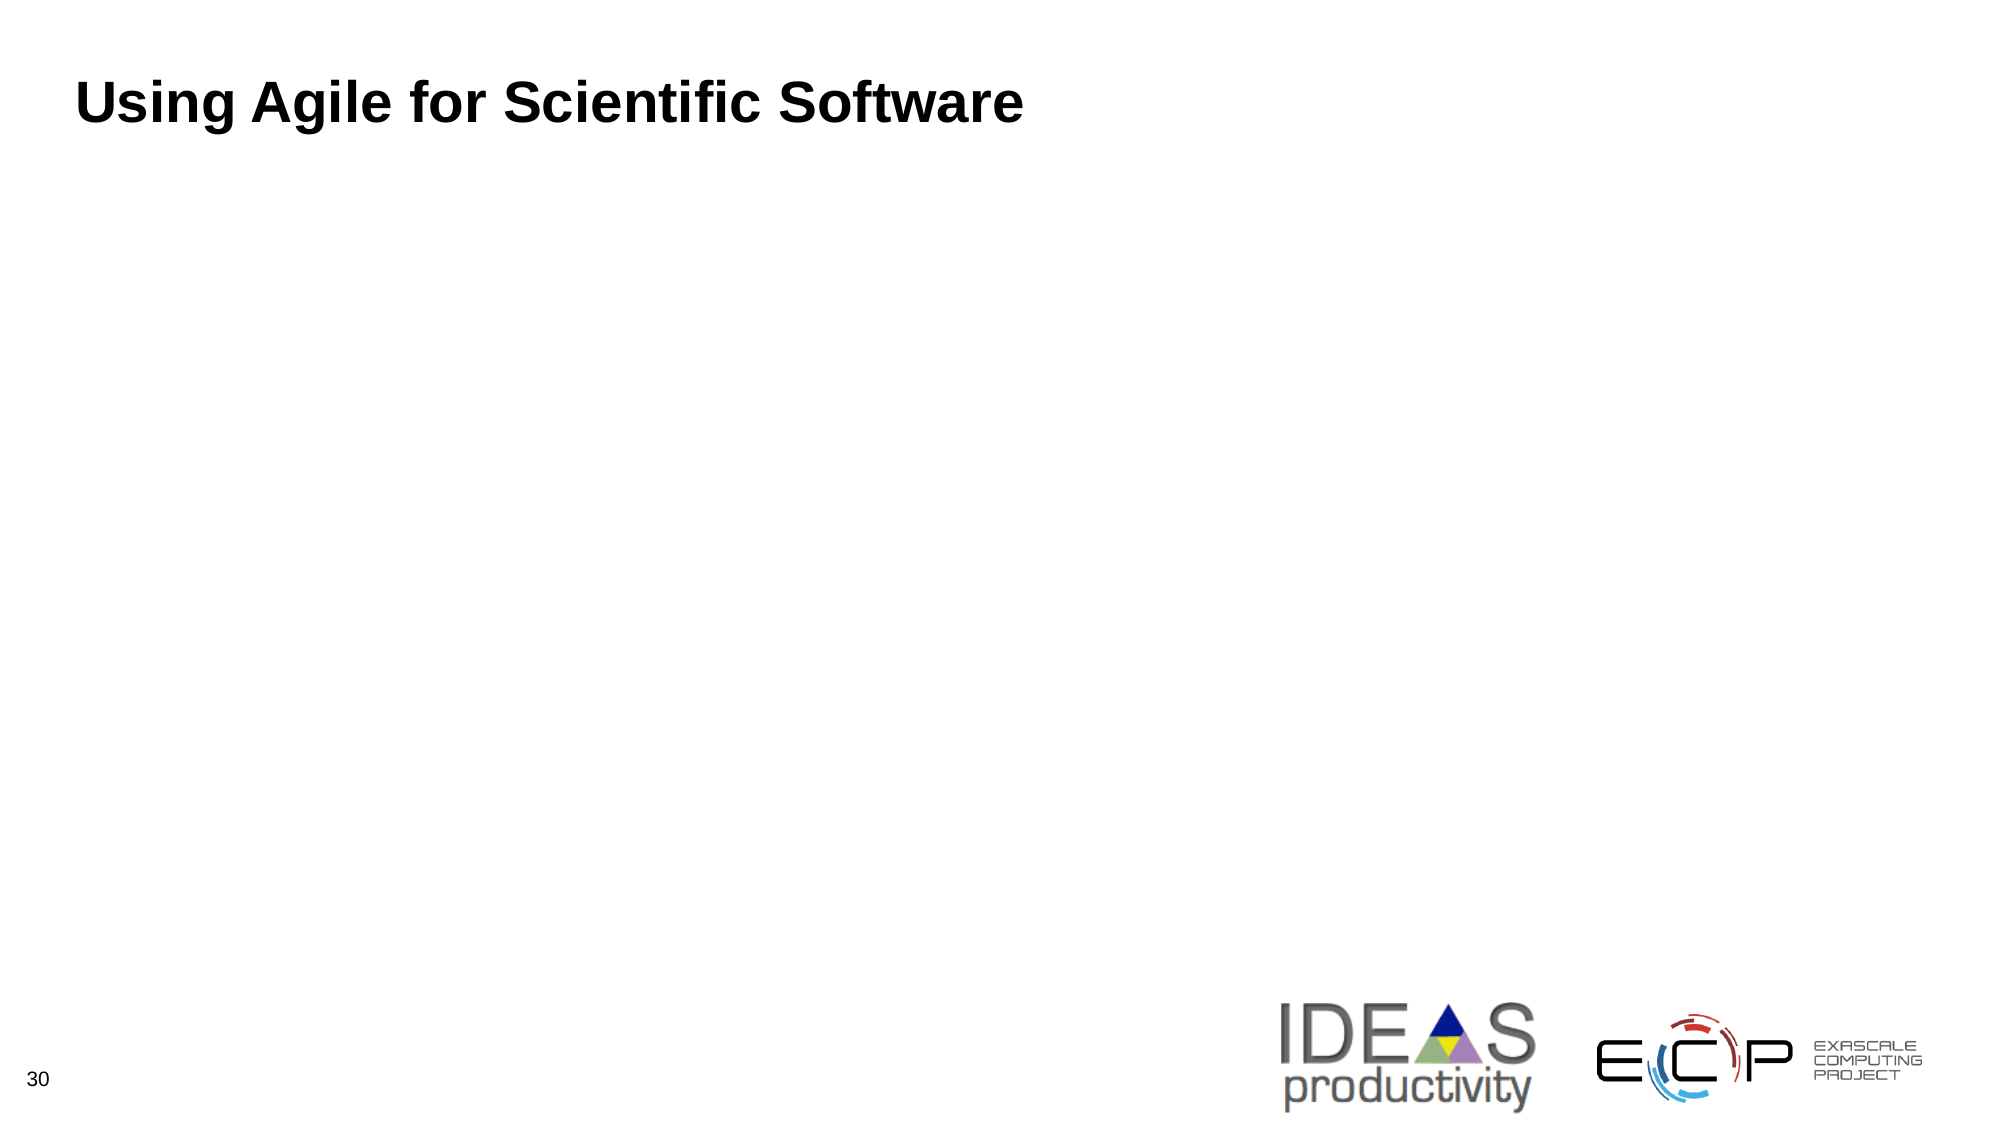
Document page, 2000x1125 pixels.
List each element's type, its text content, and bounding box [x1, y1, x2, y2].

picture [1280, 1002, 1537, 1114]
title Using Agile for Scientific Software [59, 67, 1926, 152]
picture [1597, 1014, 1922, 1103]
